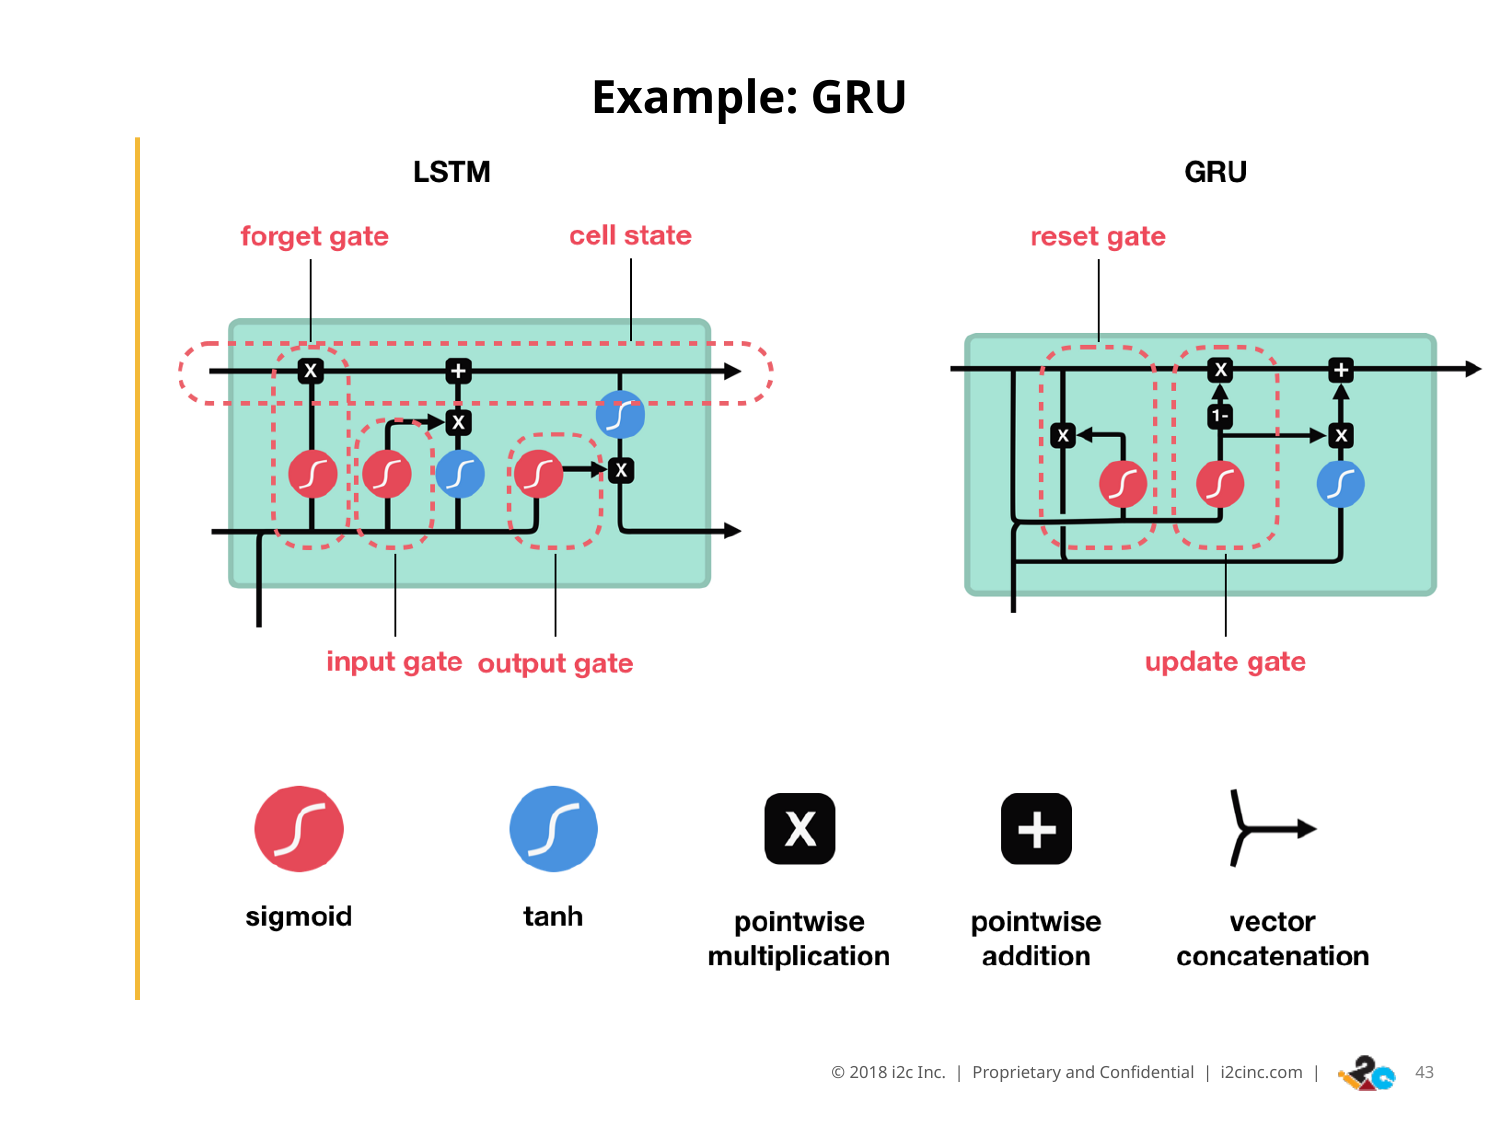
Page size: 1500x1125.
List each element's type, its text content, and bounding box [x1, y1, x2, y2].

picture [1337, 1054, 1396, 1091]
text_box Example: GRU [74, 67, 1425, 123]
picture [154, 134, 1500, 990]
